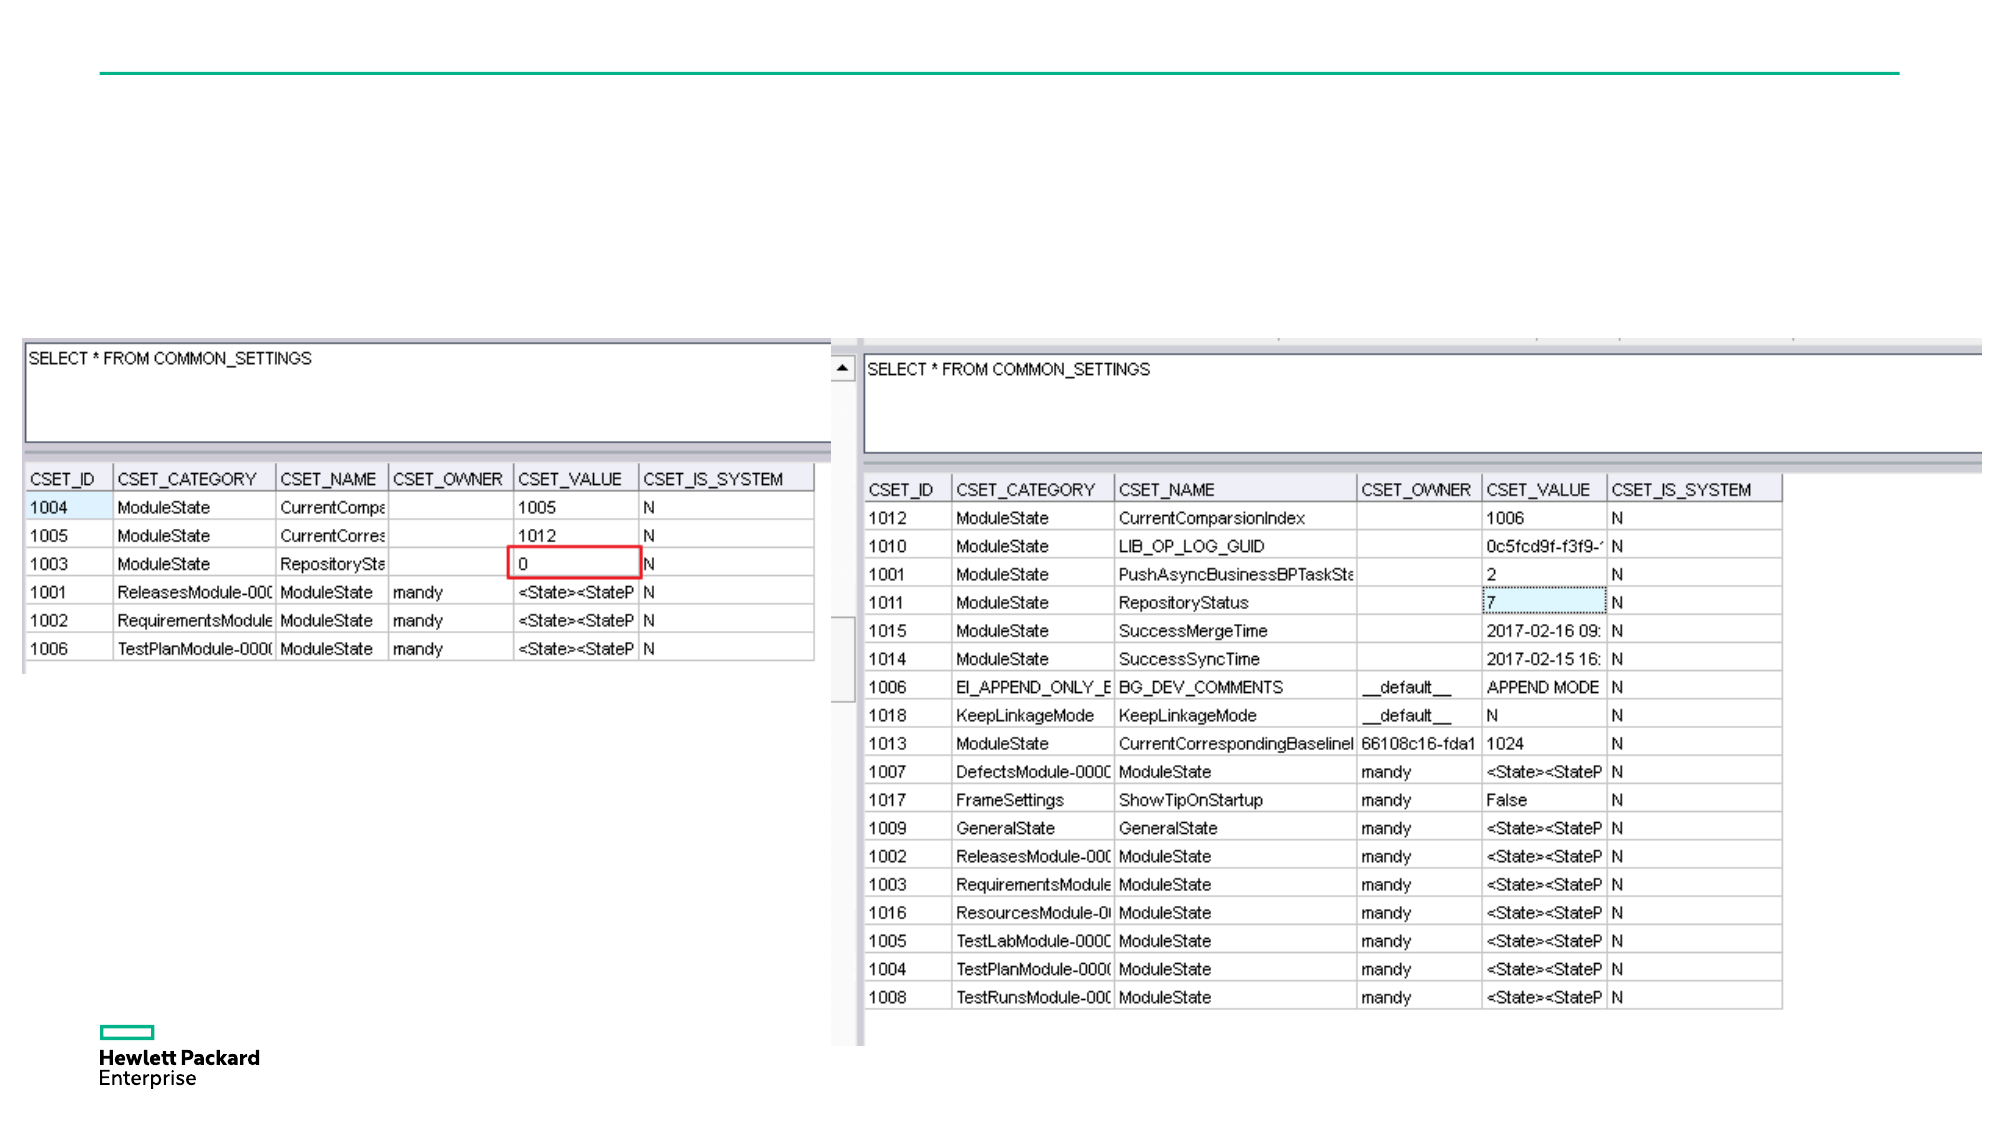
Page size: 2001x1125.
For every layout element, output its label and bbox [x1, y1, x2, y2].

picture [831, 338, 1982, 1046]
list [22, 338, 848, 674]
